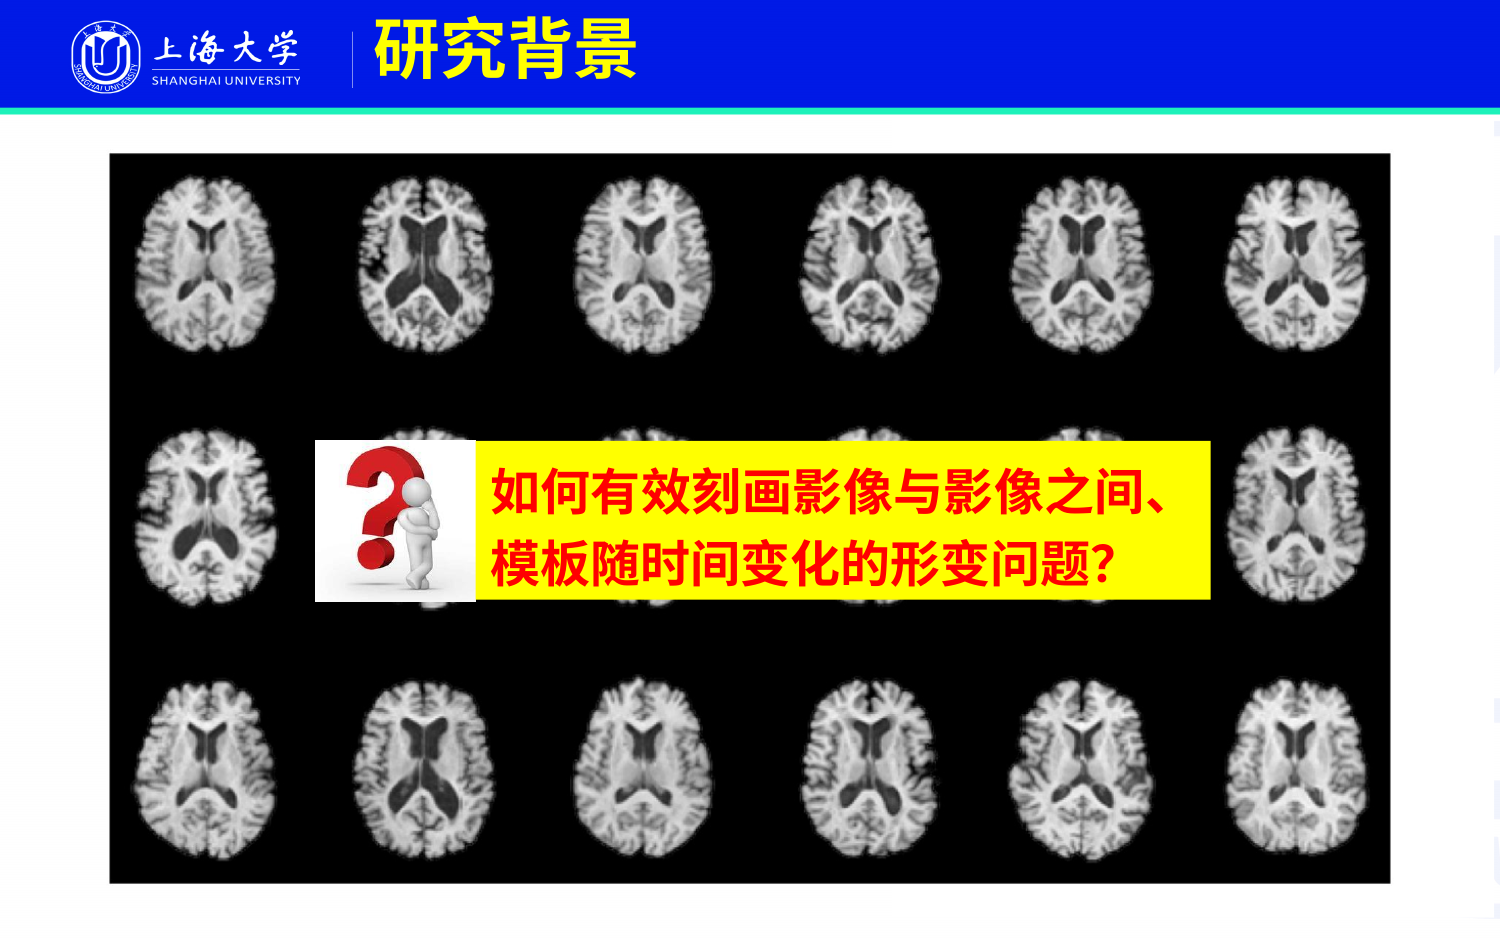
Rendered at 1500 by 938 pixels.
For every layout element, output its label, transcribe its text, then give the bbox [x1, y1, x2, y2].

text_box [314, 440, 1211, 602]
picture [0, 1, 1500, 938]
title 研究背景 [360, 33, 1483, 202]
